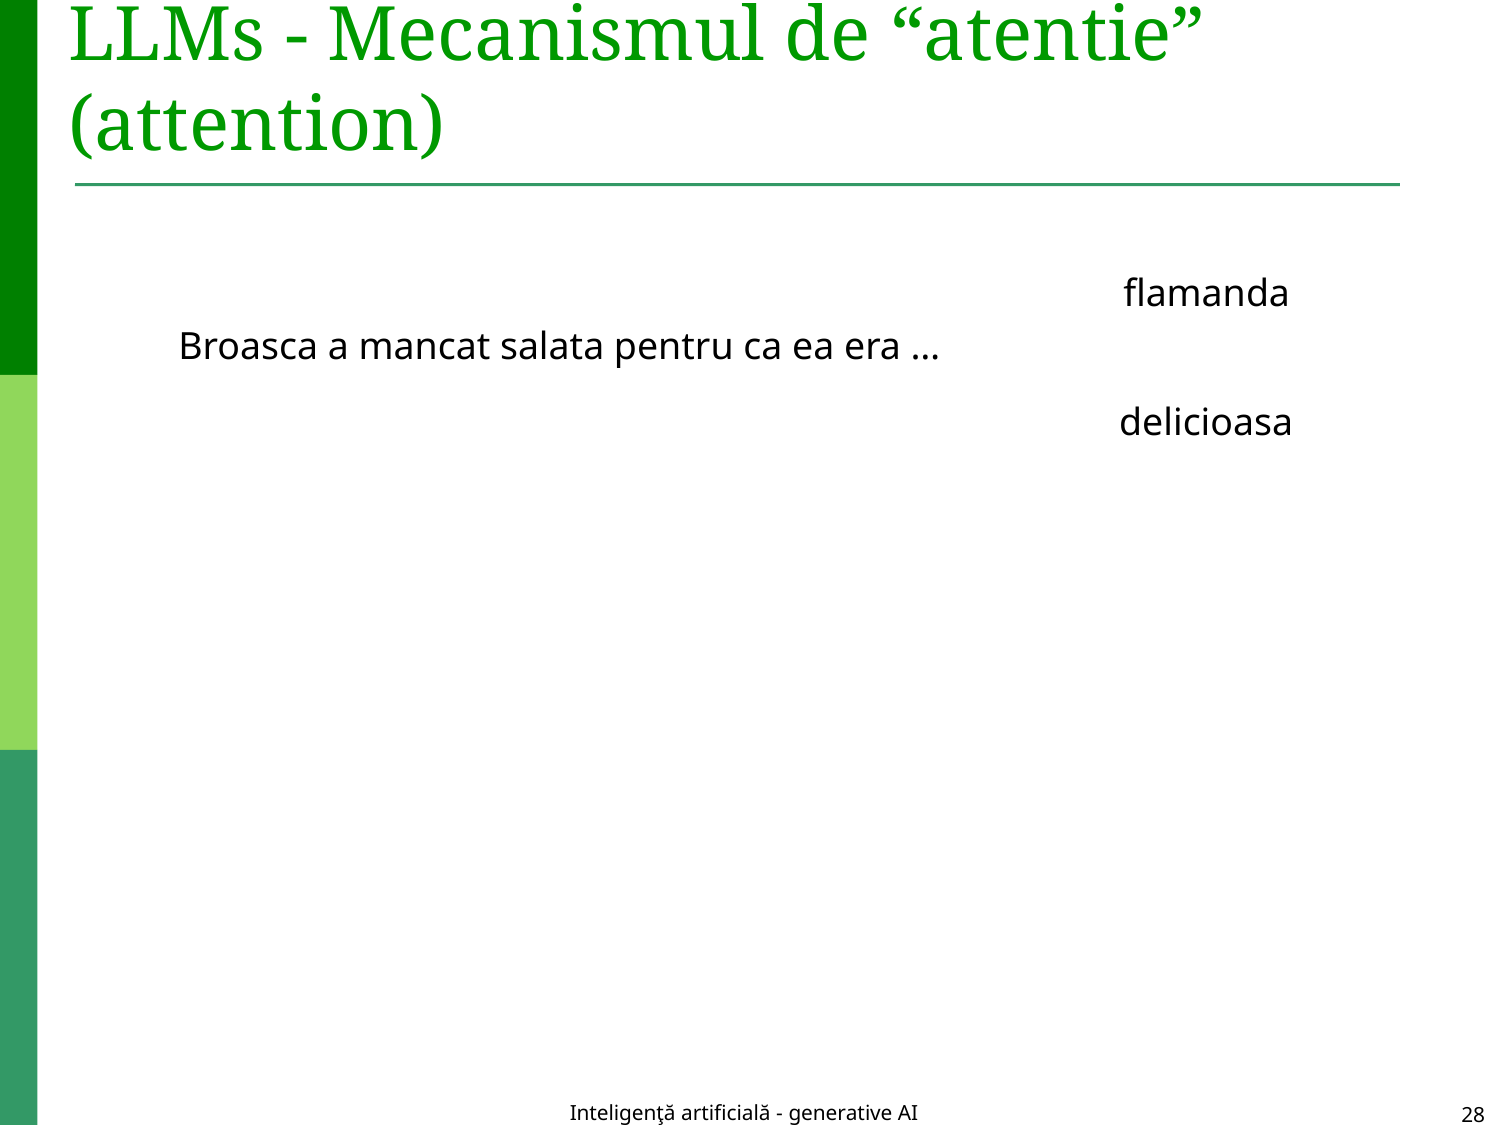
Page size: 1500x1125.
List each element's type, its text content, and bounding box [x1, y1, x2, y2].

text_box delicioasa [1104, 390, 1424, 450]
text_box flamanda [1108, 261, 1381, 322]
footer Inteligenţă artificială - generative AI [229, 1091, 1259, 1125]
slide_number 28 [1149, 1093, 1500, 1125]
text_box Broasca a mancat salata pentru ca ea era … [163, 314, 1074, 420]
title LLMs - Mecanismul de “atentie” (attention) [53, 19, 1471, 173]
